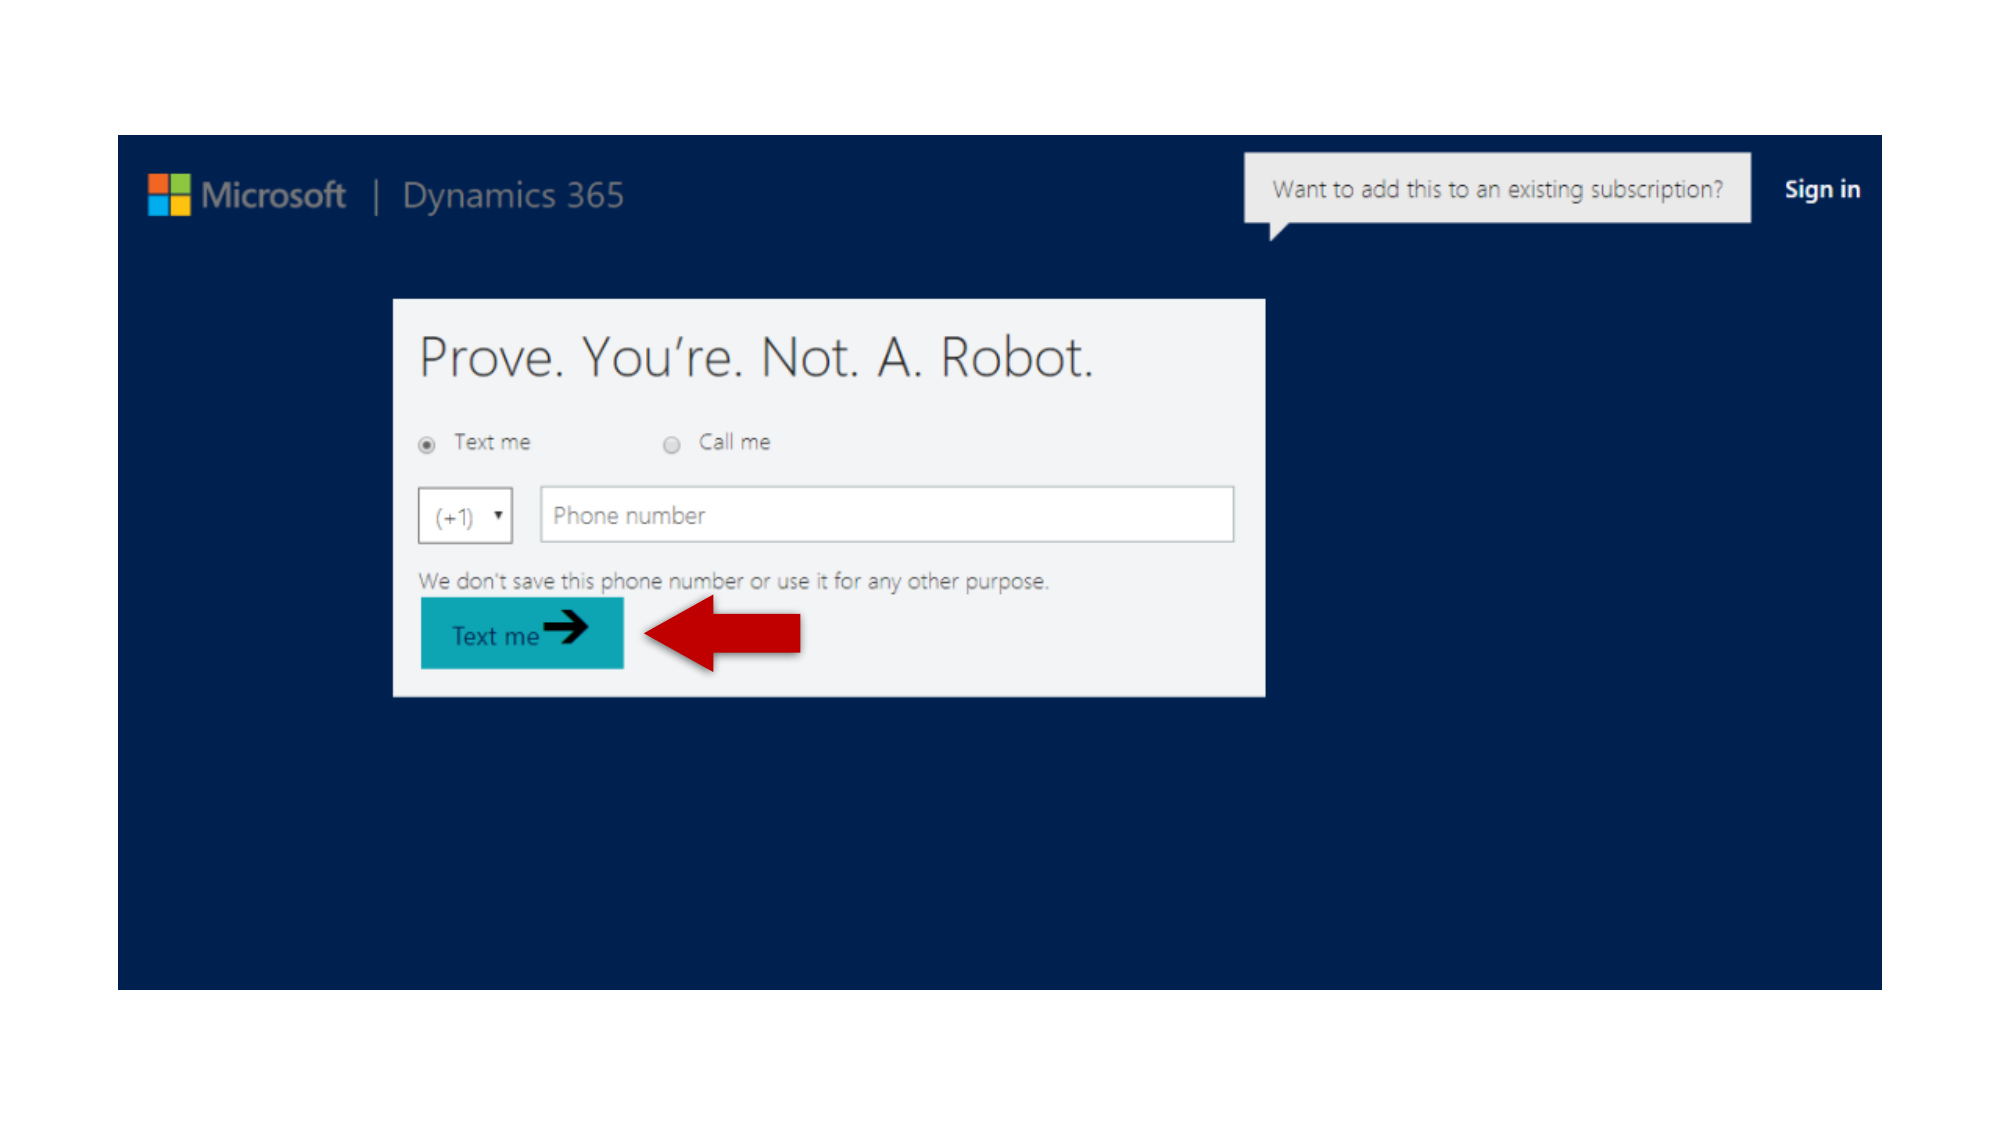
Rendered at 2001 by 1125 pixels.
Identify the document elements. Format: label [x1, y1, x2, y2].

picture [118, 135, 1882, 990]
